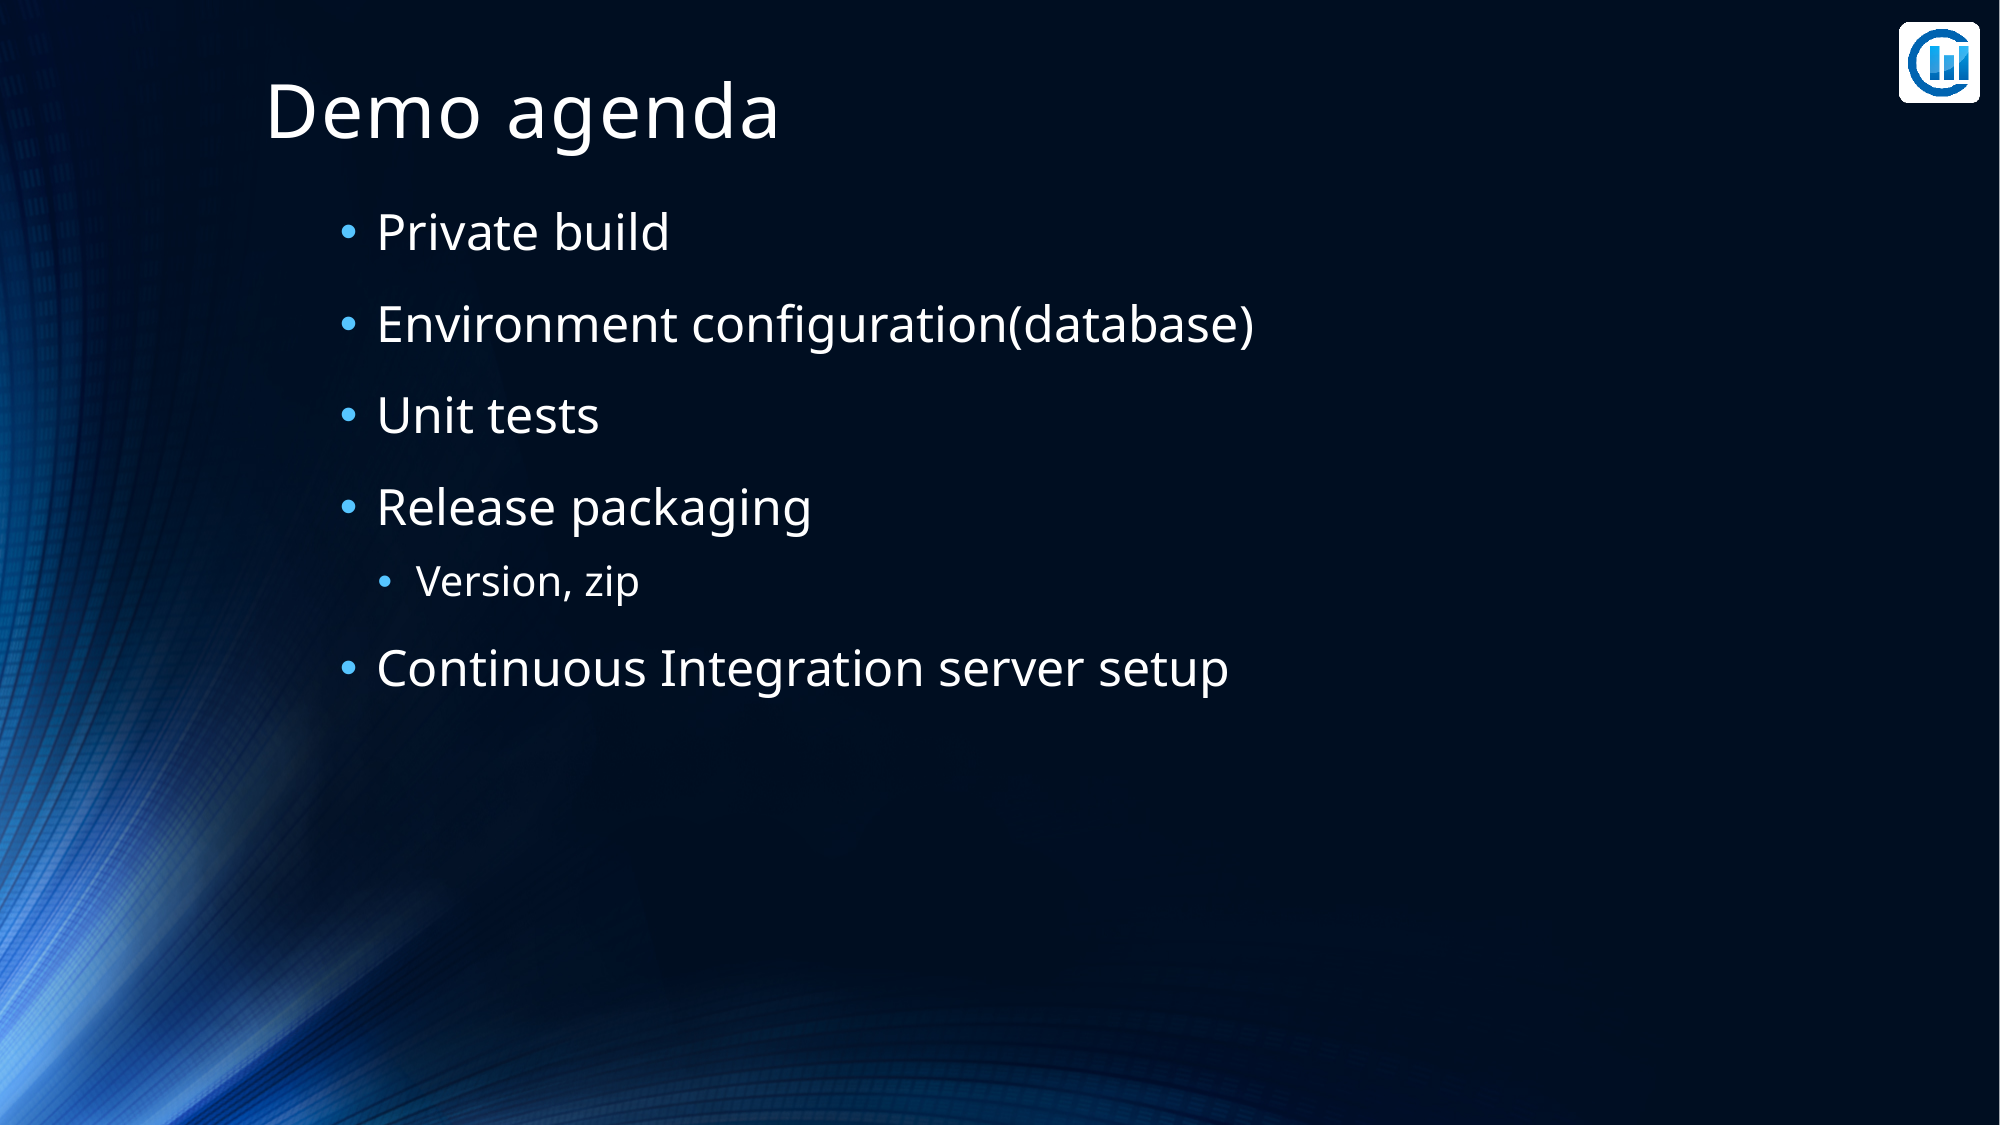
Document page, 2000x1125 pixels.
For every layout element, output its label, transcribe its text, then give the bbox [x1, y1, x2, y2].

picture [0, 0, 2000, 1125]
title Demo agenda [249, 62, 1750, 163]
list Private build Environment configuration(database) Unit tests Release packaging Version, zip Continuous Integration server setup [324, 200, 1675, 959]
